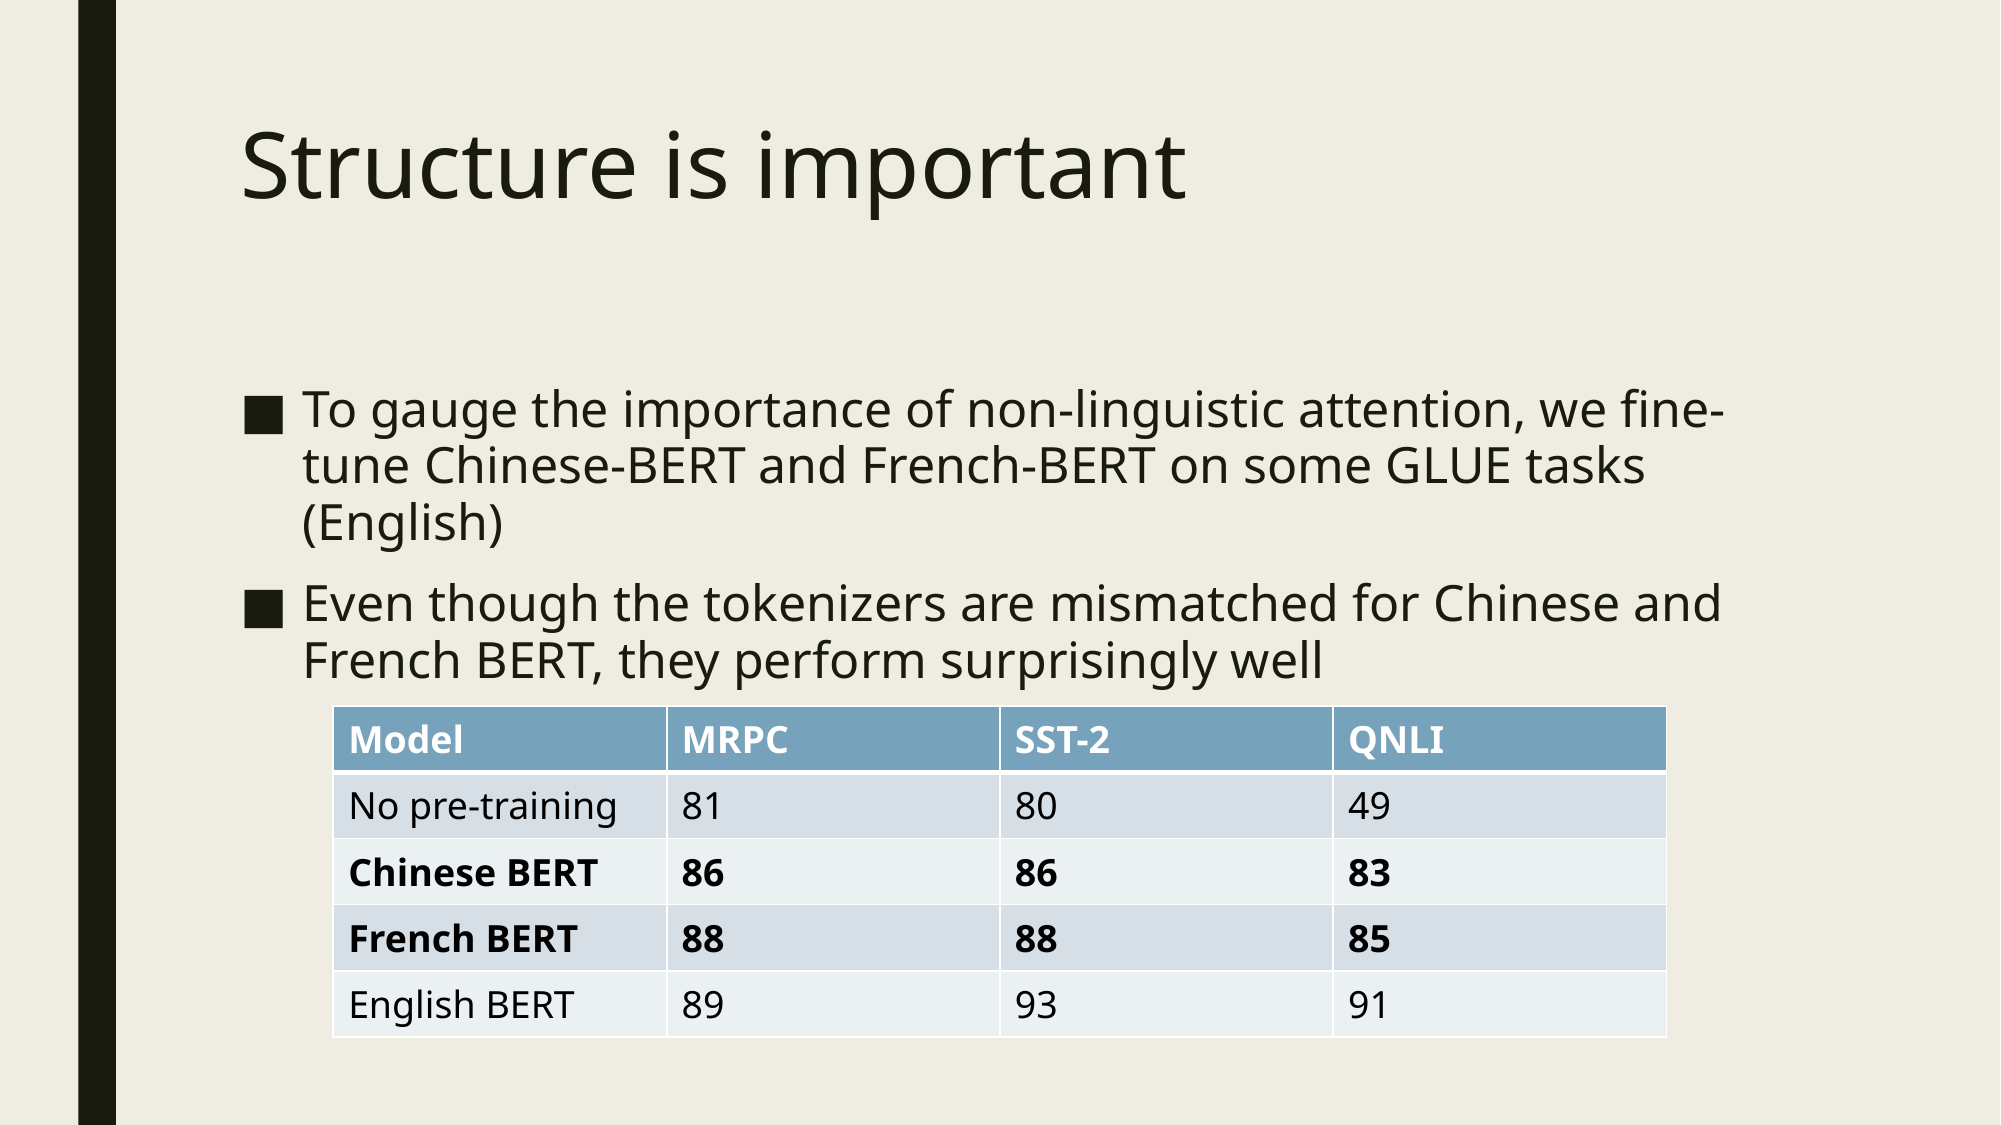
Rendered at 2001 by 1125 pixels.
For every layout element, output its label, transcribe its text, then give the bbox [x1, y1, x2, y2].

list To gauge the importance of non-linguistic attention, we fine-tune Chinese-BERT and French-BERT on some GLUE tasks (English) Even though the tokenizers are mismatched for Chinese and French BERT, they perform surprisingly well [225, 375, 1800, 963]
table_header Model [334, 707, 666, 770]
table_cell 83 [1334, 839, 1666, 904]
table_cell 88 [668, 905, 999, 970]
table_cell 86 [1001, 839, 1332, 904]
table_cell 91 [1334, 972, 1666, 1036]
table_cell 88 [1001, 905, 1332, 970]
table_cell 81 [668, 775, 999, 838]
table_header MRPC [668, 707, 999, 770]
table_cell No pre-training [334, 775, 666, 838]
table_cell 93 [1001, 972, 1332, 1036]
table_cell English BERT [334, 972, 666, 1036]
table_cell 80 [1001, 775, 1332, 838]
title Structure is important [225, 112, 1800, 357]
table_cell 49 [1334, 775, 1666, 838]
table_header SST-2 [1001, 707, 1332, 770]
table_cell 89 [668, 972, 999, 1036]
table_header QNLI [1334, 707, 1666, 770]
table_cell 85 [1334, 905, 1666, 970]
table_cell 86 [668, 839, 999, 904]
table_cell Chinese BERT [334, 839, 666, 904]
table_cell French BERT [334, 905, 666, 970]
